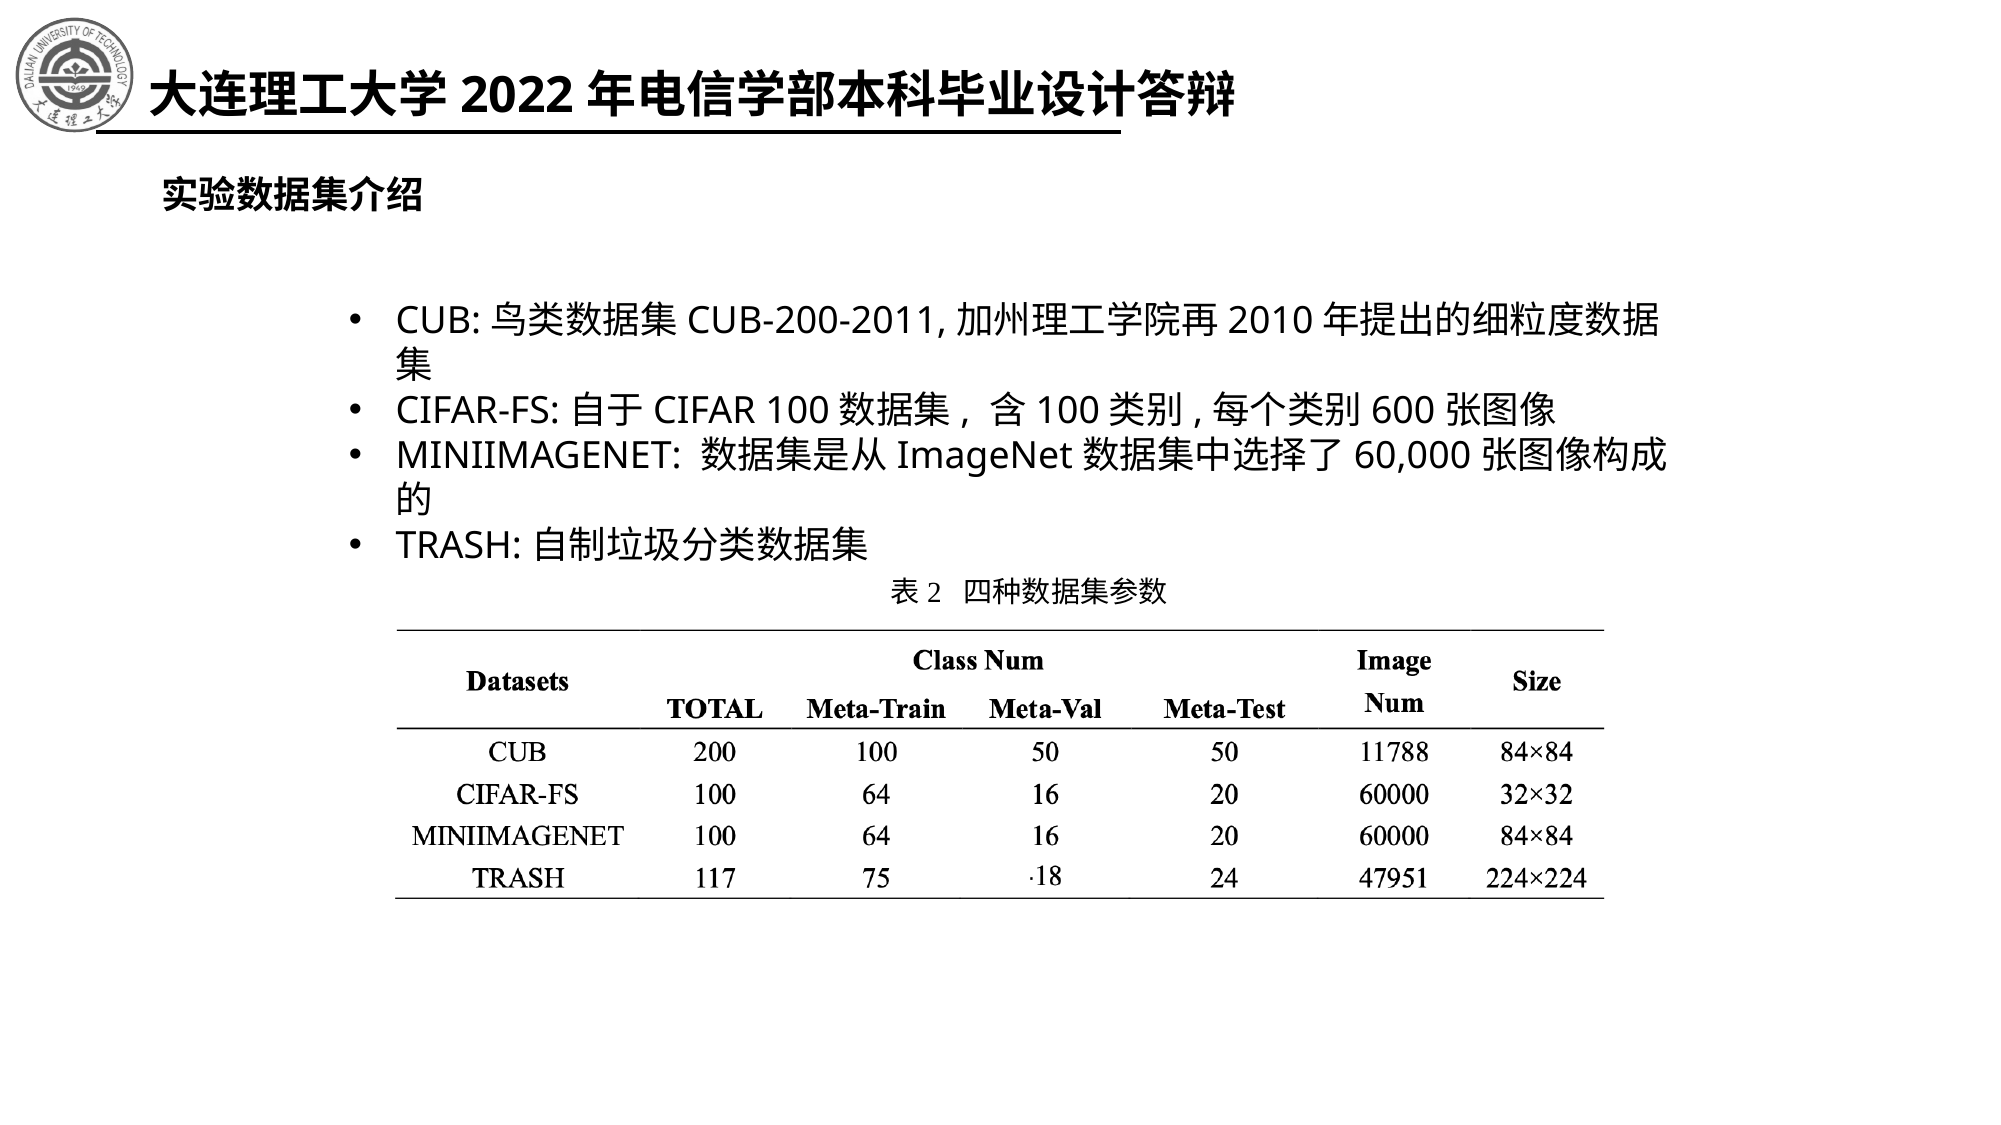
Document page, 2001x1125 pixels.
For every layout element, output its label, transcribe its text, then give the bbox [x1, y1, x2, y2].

text_box CUB:鸟类数据集CUB-200-2011,加州理工学院再2010年提出的细粒度数据集 CIFAR-FS:自于CIFAR 100数据集, 含100类别,每个类别600张图像 MINIIMAGENET: 数据集是从ImageNet数据集中选择了60,000张图像构成的 TRASH:自制垃圾分类数据集 [334, 288, 1687, 574]
picture [15, 17, 134, 133]
text_box 大连理工大学2022年电信学部本科毕业设计答辩 [134, 54, 1346, 130]
picture [392, 623, 1608, 908]
text_box 表2 四种数据集参数 [876, 566, 1183, 616]
text_box 实验数据集介绍 [146, 164, 439, 224]
